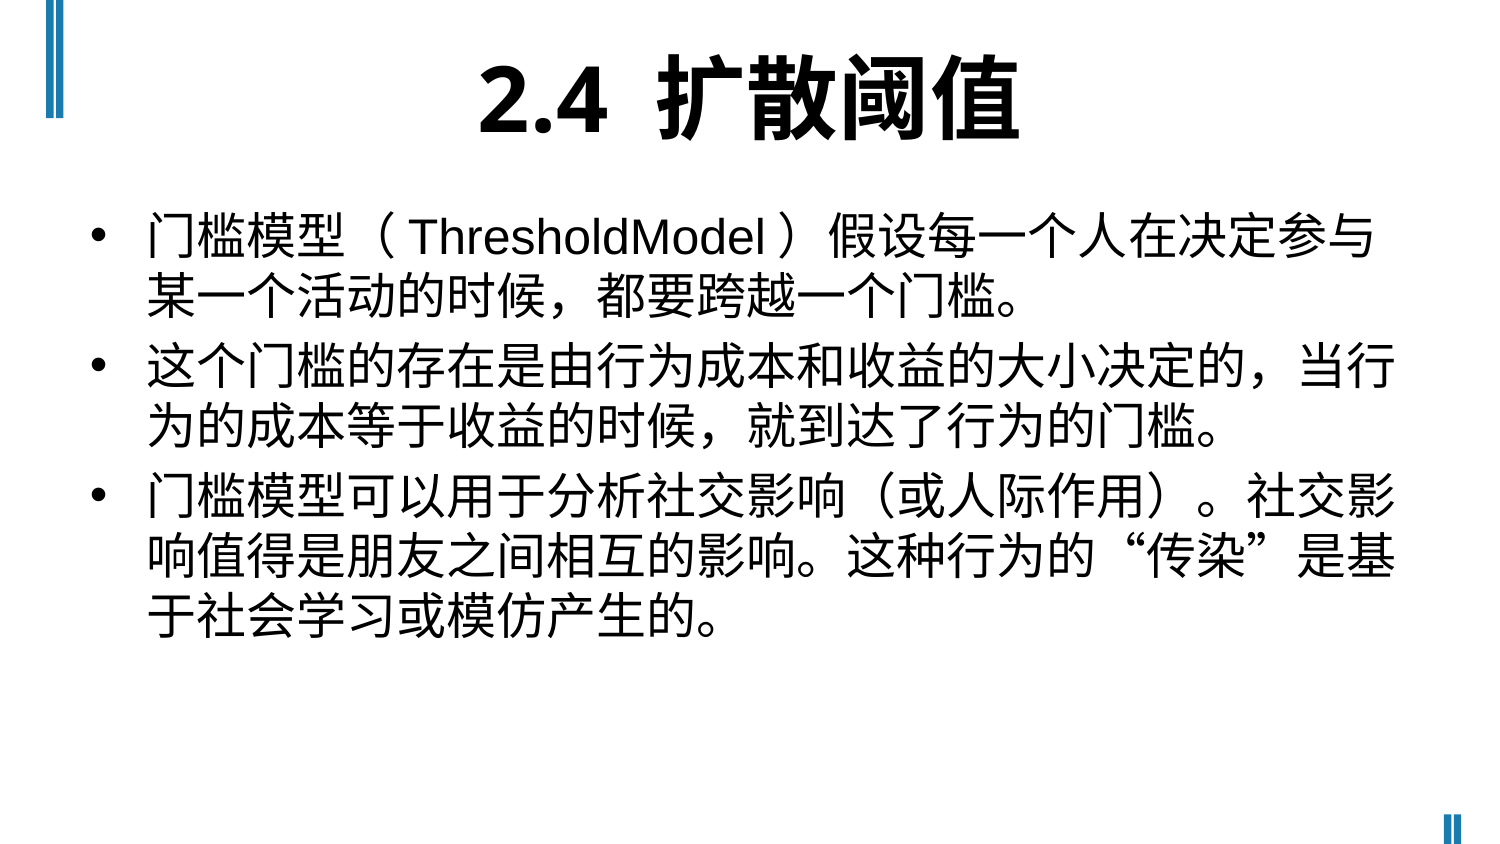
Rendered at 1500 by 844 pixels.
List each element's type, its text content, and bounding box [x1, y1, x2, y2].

list 门槛模型（ThresholdModel）假设每一个人在决定参与某一个活动的时候，都要跨越一个门槛。 这个门槛的存在是由行为成本和收益的大小决定的，当行为的成本等于收益的时候，就到达了行为的门槛。 门槛模型可以用于分析社交影响（或人际作用）。社交影响值得是朋友之间相互的影响。这种行为的“传染”是基于社会学习或模仿产生的。 [75, 196, 1425, 754]
title 2.4 扩散阈值 [75, 33, 1425, 175]
